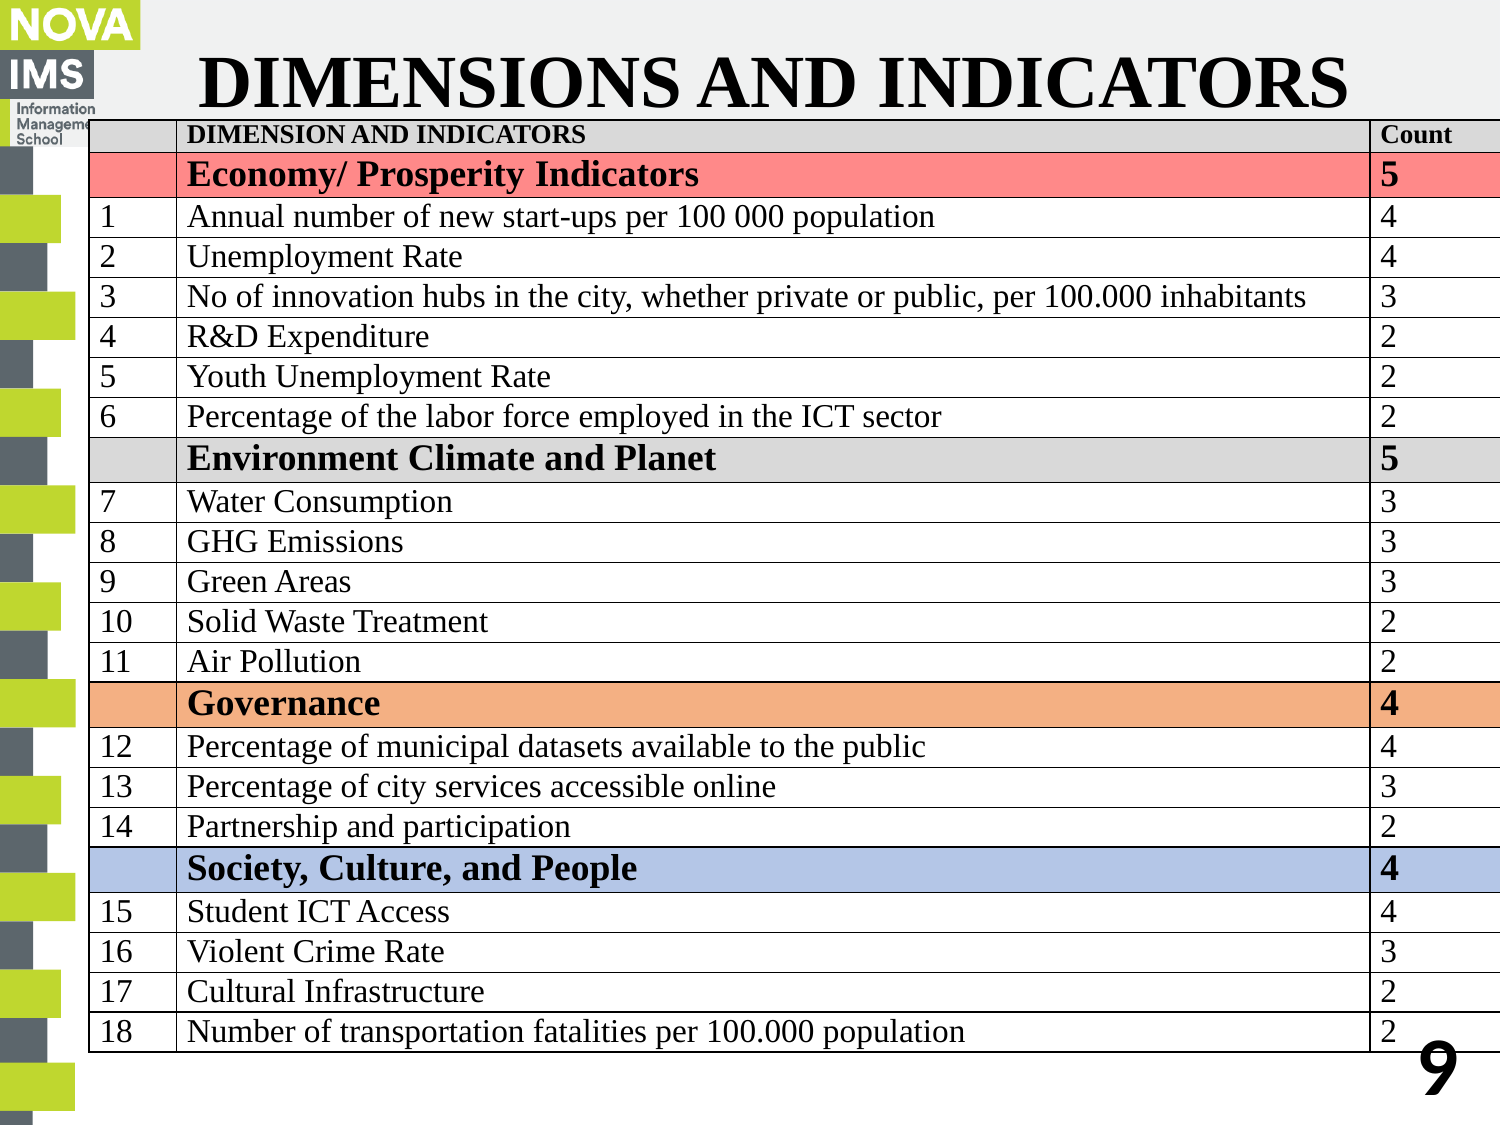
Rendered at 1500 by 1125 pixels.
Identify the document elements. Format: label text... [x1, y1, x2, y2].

table_header DIMENSION AND INDICATORS [177, 121, 1369, 152]
table_cell Society, Culture, and People [177, 848, 1369, 892]
table_cell 15 [90, 893, 176, 932]
table_cell 2 [1371, 643, 1500, 681]
table_cell Student ICT Access [177, 893, 1369, 932]
table_cell Number of transportation fatalities per 100.000 population [177, 1013, 1369, 1051]
table_cell 2 [1371, 358, 1500, 397]
table_cell 3 [1371, 523, 1500, 562]
table_cell Governance [177, 683, 1369, 727]
table_cell 3 [90, 278, 176, 317]
table_cell Cultural Infrastructure [177, 973, 1369, 1011]
table_cell Green Areas [177, 563, 1369, 602]
table_cell [90, 683, 176, 727]
table_cell 3 [1371, 278, 1500, 317]
table_cell Unemployment Rate [177, 238, 1369, 277]
table_cell 5 [1371, 438, 1500, 482]
table_cell No of innovation hubs in the city, whether private or public, per 100.000 inhabitants [177, 278, 1369, 317]
table_cell 12 [90, 728, 176, 767]
table_cell GHG Emissions [177, 523, 1369, 562]
table_cell 4 [1371, 848, 1500, 892]
table_cell Water Consumption [177, 483, 1369, 522]
table_header Count [1371, 121, 1500, 152]
table_cell 6 [90, 398, 176, 437]
table_cell 3 [1371, 483, 1500, 522]
table_cell 7 [90, 483, 176, 522]
table_cell 4 [1371, 728, 1500, 767]
table_cell 3 [1371, 933, 1500, 972]
table_cell Percentage of municipal datasets available to the public [177, 728, 1369, 767]
table_cell 8 [90, 523, 176, 562]
table_cell Percentage of city services accessible online [177, 768, 1369, 807]
table_cell 18 [90, 1013, 176, 1051]
table_cell Environment Climate and Planet [177, 438, 1369, 482]
table_cell R&D Expenditure [177, 318, 1369, 357]
table_cell 2 [1371, 603, 1500, 642]
table_cell 4 [1371, 238, 1500, 277]
table_cell 1 [90, 198, 176, 237]
table_cell Air Pollution [177, 643, 1369, 681]
table_cell 3 [1371, 563, 1500, 602]
table_cell [90, 848, 176, 892]
table_cell 2 [90, 238, 176, 277]
table_cell Economy/ Prosperity Indicators [177, 153, 1369, 197]
table_cell 2 [1371, 973, 1500, 1011]
table_cell 17 [90, 973, 176, 1011]
table_cell 10 [90, 603, 176, 642]
table_cell Violent Crime Rate [177, 933, 1369, 972]
table_cell Partnership and participation [177, 808, 1369, 846]
table_cell 2 [1371, 318, 1500, 357]
table_cell 2 [1371, 808, 1500, 846]
table_cell 3 [1371, 768, 1500, 807]
table_cell 14 [90, 808, 176, 846]
table_header [90, 121, 176, 152]
table_cell 5 [1371, 153, 1500, 197]
table_cell 4 [1371, 198, 1500, 237]
table_cell [90, 438, 176, 482]
title DIMENSIONS AND INDICATORS [69, 24, 1481, 141]
table_cell Annual number of new start-ups per 100 000 population [177, 198, 1369, 237]
table_cell 13 [90, 768, 176, 807]
table_cell 4 [1371, 683, 1500, 727]
table_cell Percentage of the labor force employed in the ICT sector [177, 398, 1369, 437]
table_cell 4 [90, 318, 176, 357]
table_cell 9 [90, 563, 176, 602]
table_cell 5 [90, 358, 176, 397]
table_cell Youth Unemployment Rate [177, 358, 1369, 397]
table_cell [90, 153, 176, 197]
table_cell 2 [1371, 398, 1500, 437]
table_cell 11 [90, 643, 176, 681]
table_cell 4 [1371, 893, 1500, 932]
text_box 9 [1401, 1053, 1491, 1120]
table_cell 2 [1371, 1013, 1500, 1051]
table_cell Solid Waste Treatment [177, 603, 1369, 642]
table_cell 16 [90, 933, 176, 972]
